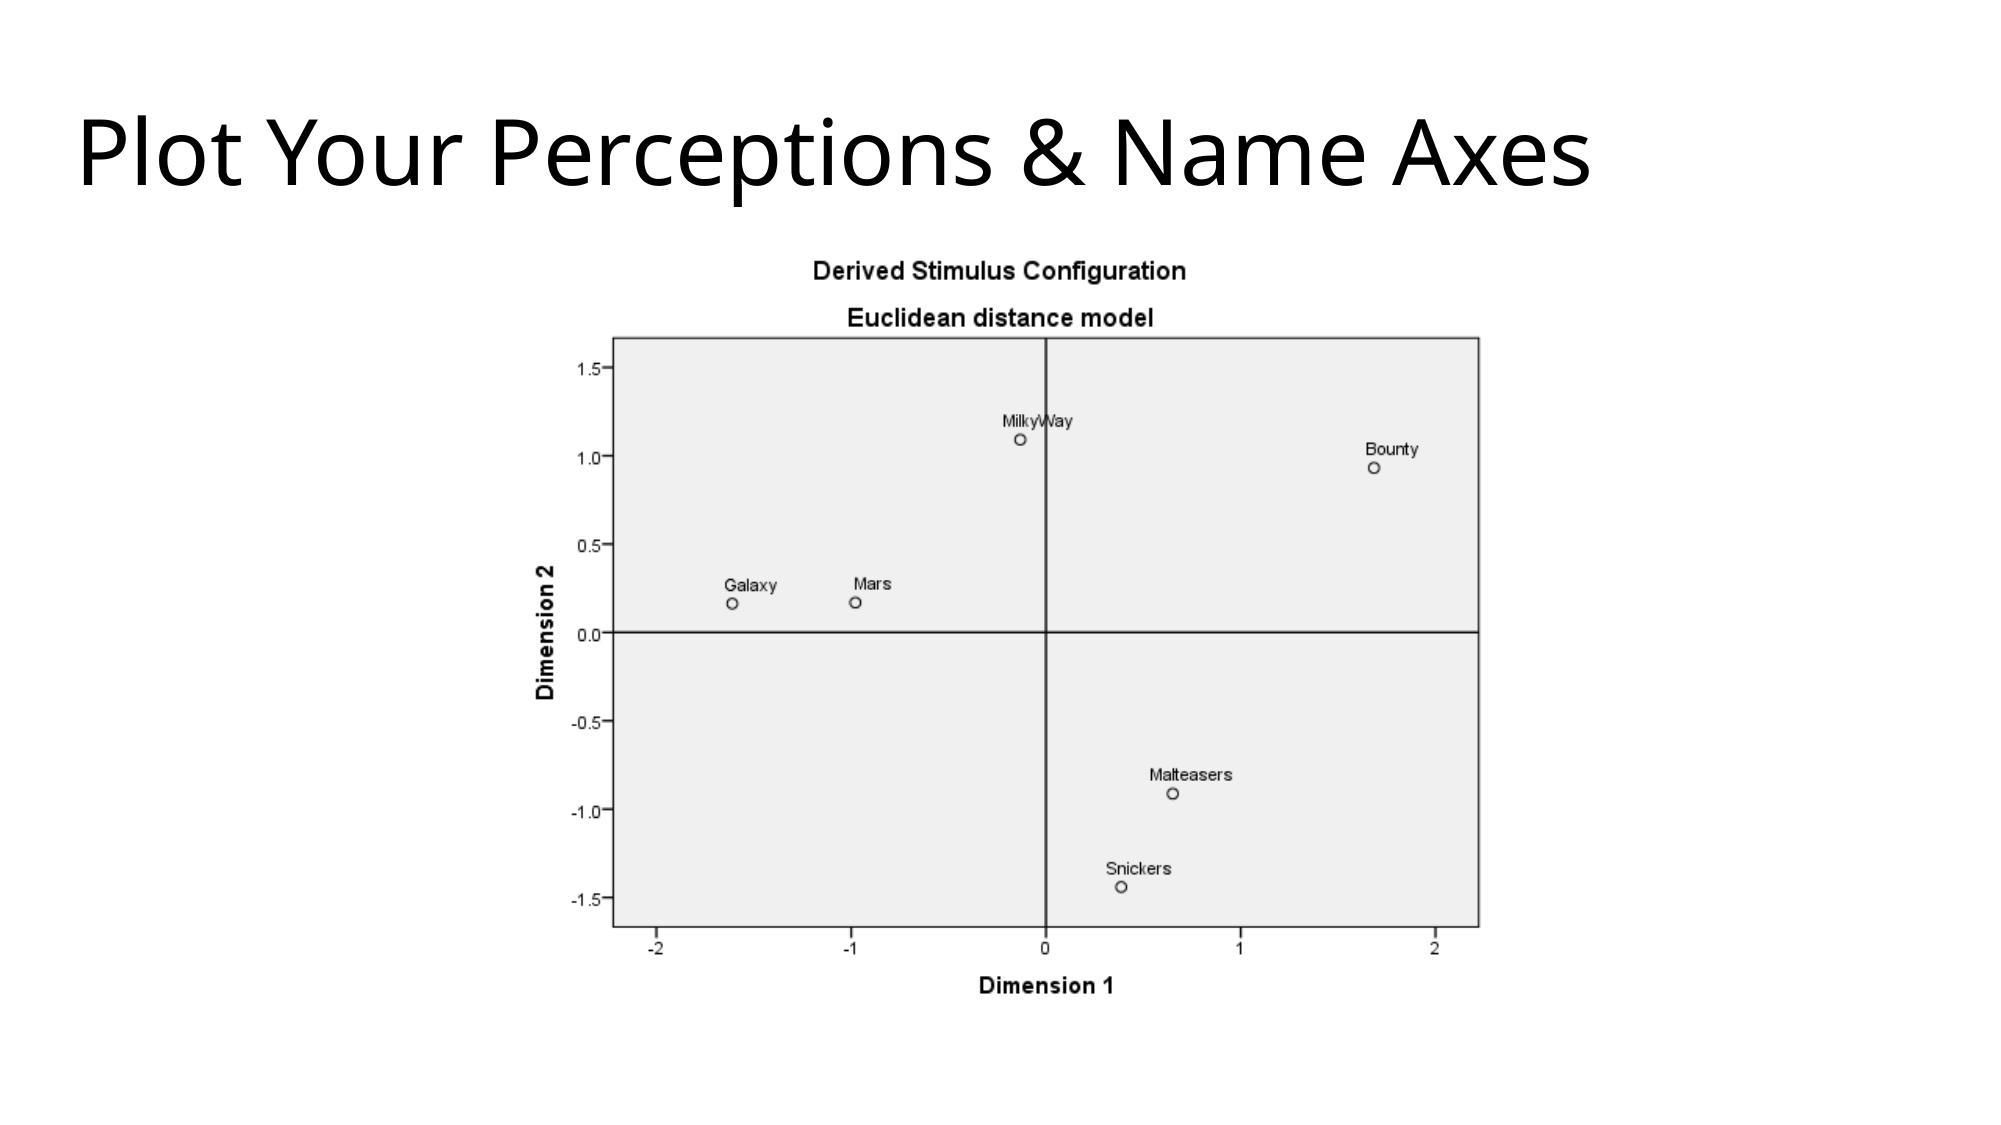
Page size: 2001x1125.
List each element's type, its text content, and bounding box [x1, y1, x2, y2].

title Plot Your Perceptions & Name Axes [60, 37, 1940, 213]
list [508, 233, 1492, 1022]
